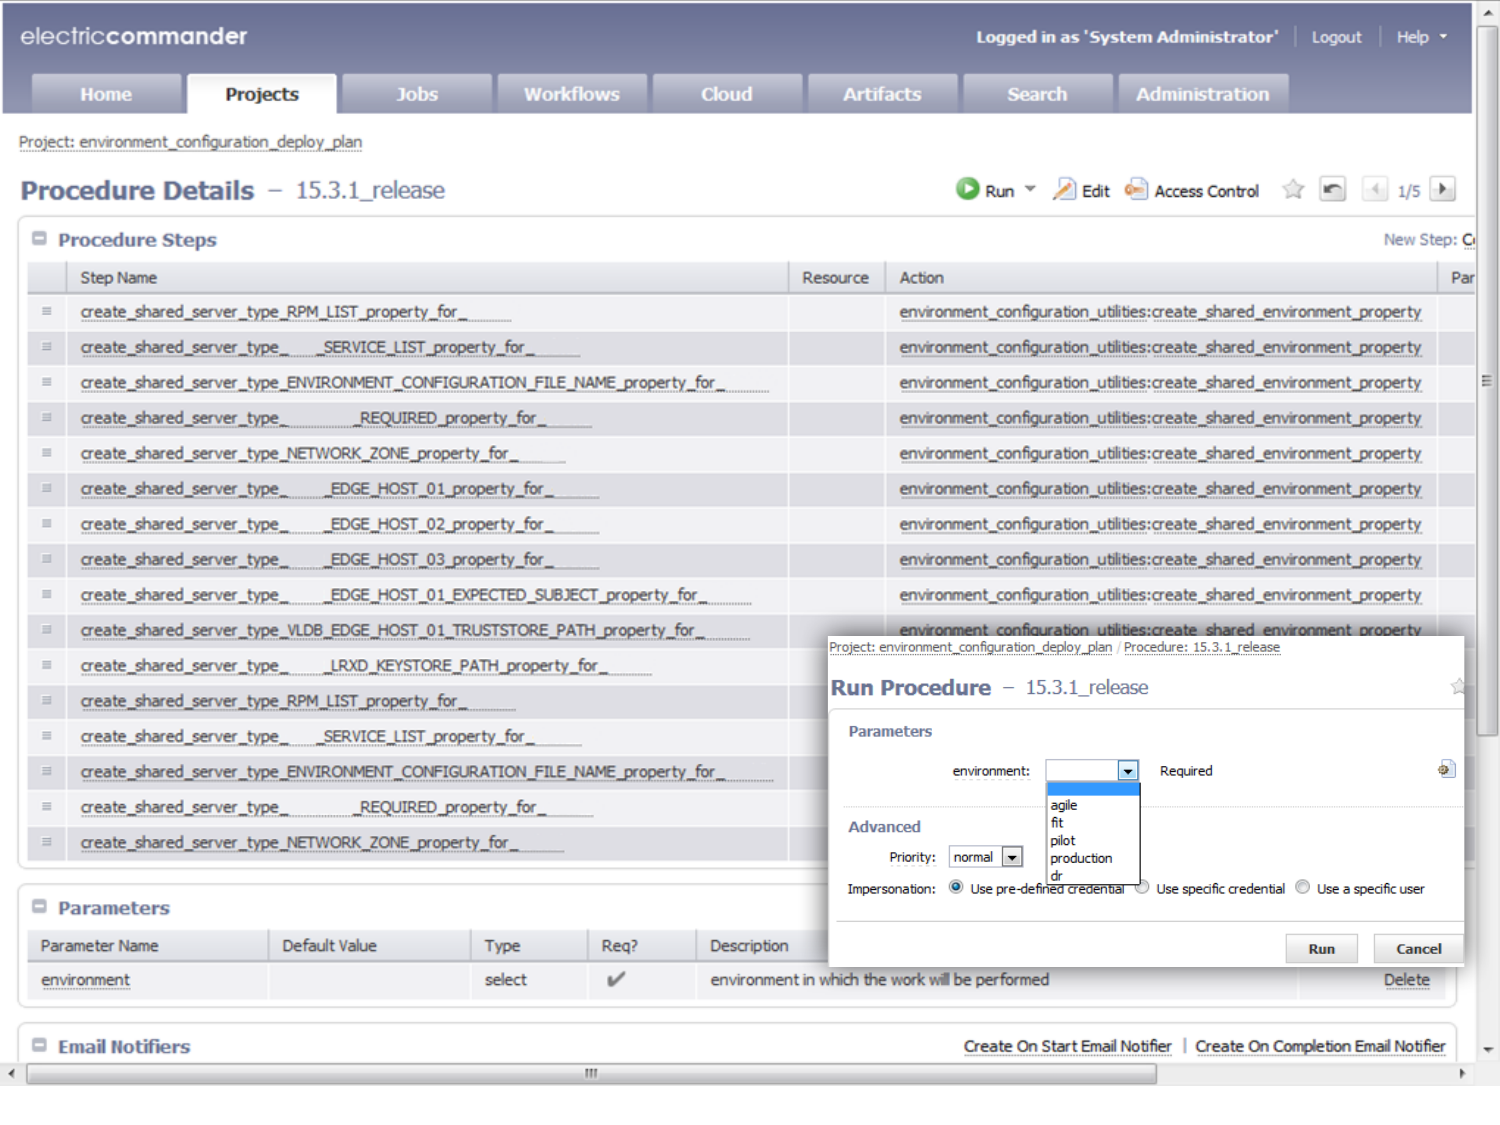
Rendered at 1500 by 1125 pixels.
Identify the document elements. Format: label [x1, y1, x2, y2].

list [0, 0, 1500, 1086]
picture [827, 636, 1465, 968]
